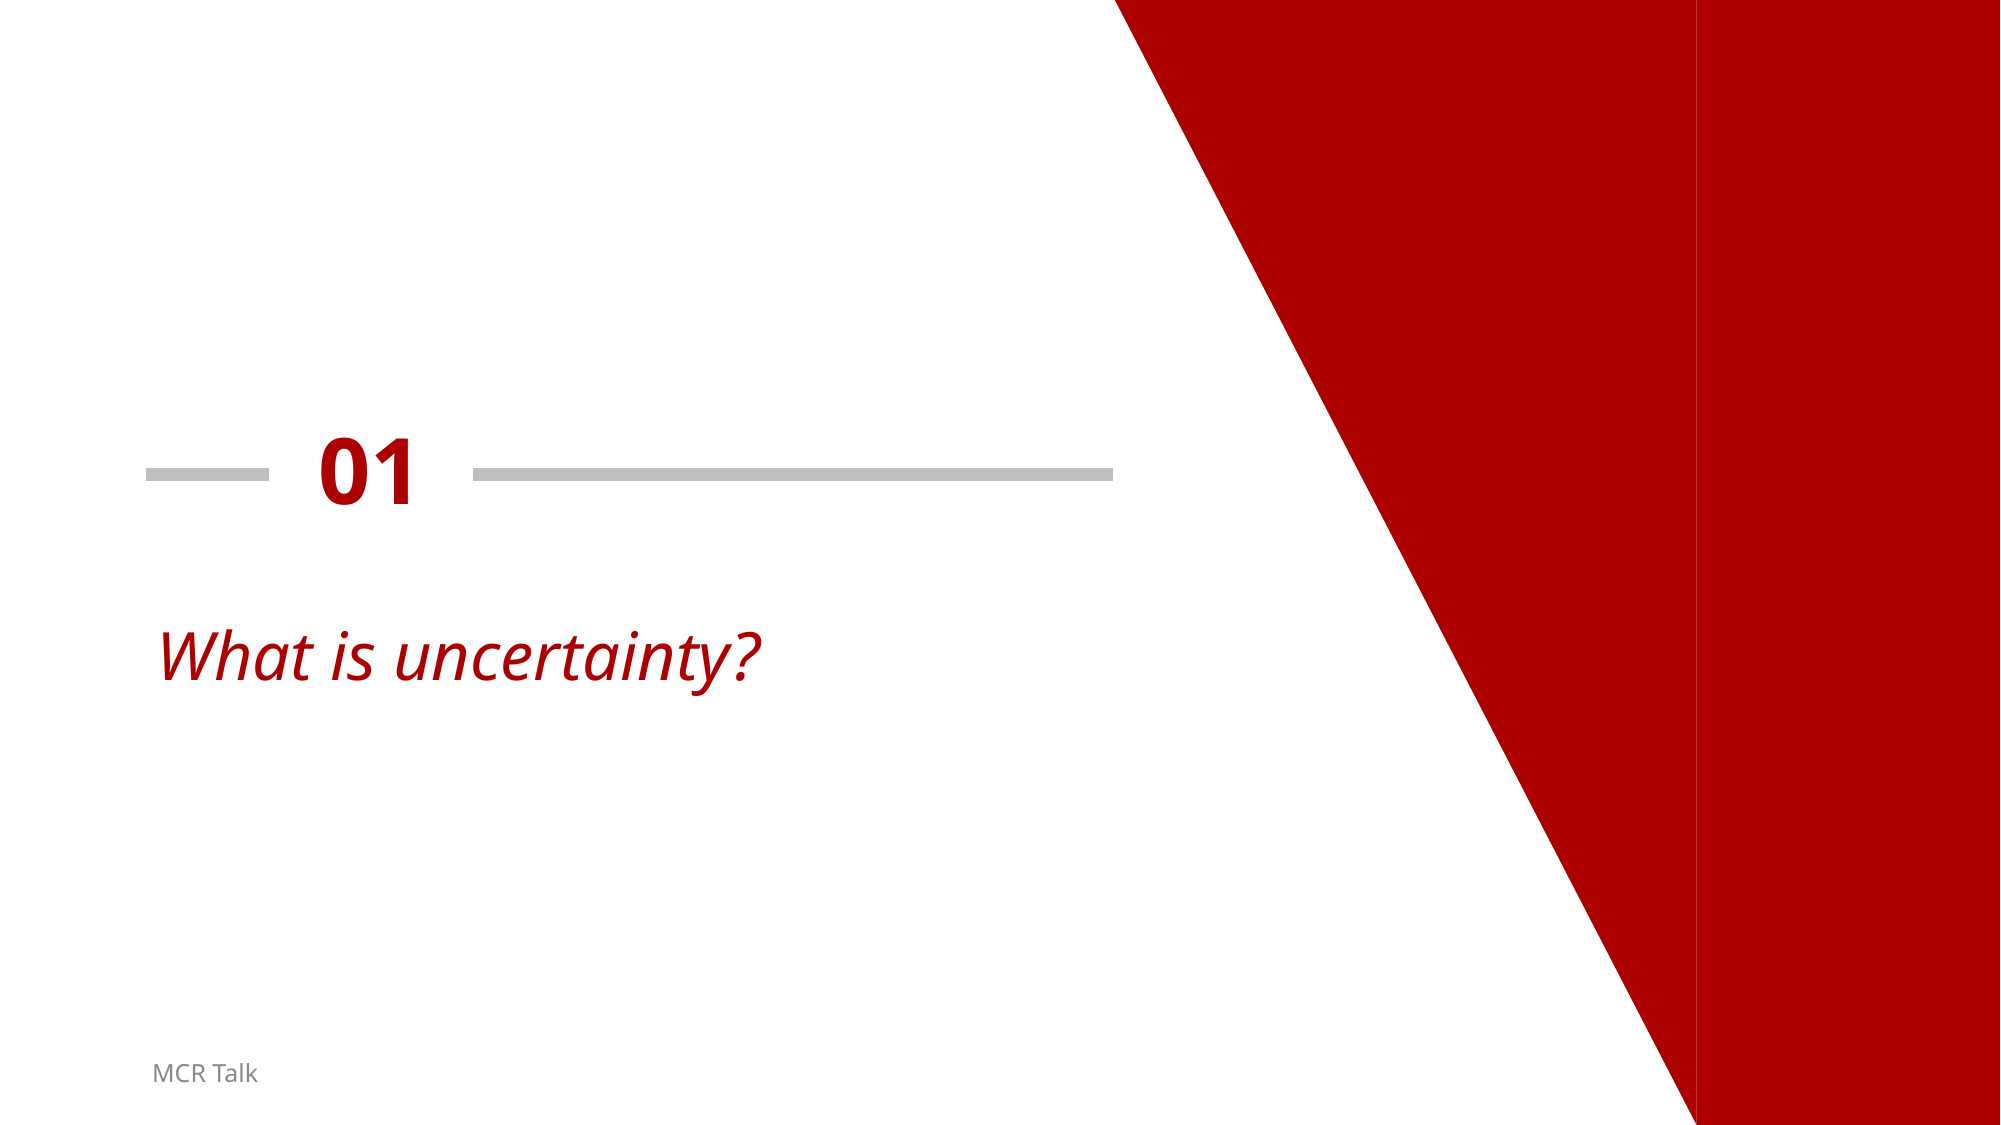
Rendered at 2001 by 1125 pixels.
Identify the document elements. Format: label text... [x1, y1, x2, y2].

list What is uncertainty? [141, 615, 1111, 985]
list 01 [295, 409, 446, 540]
